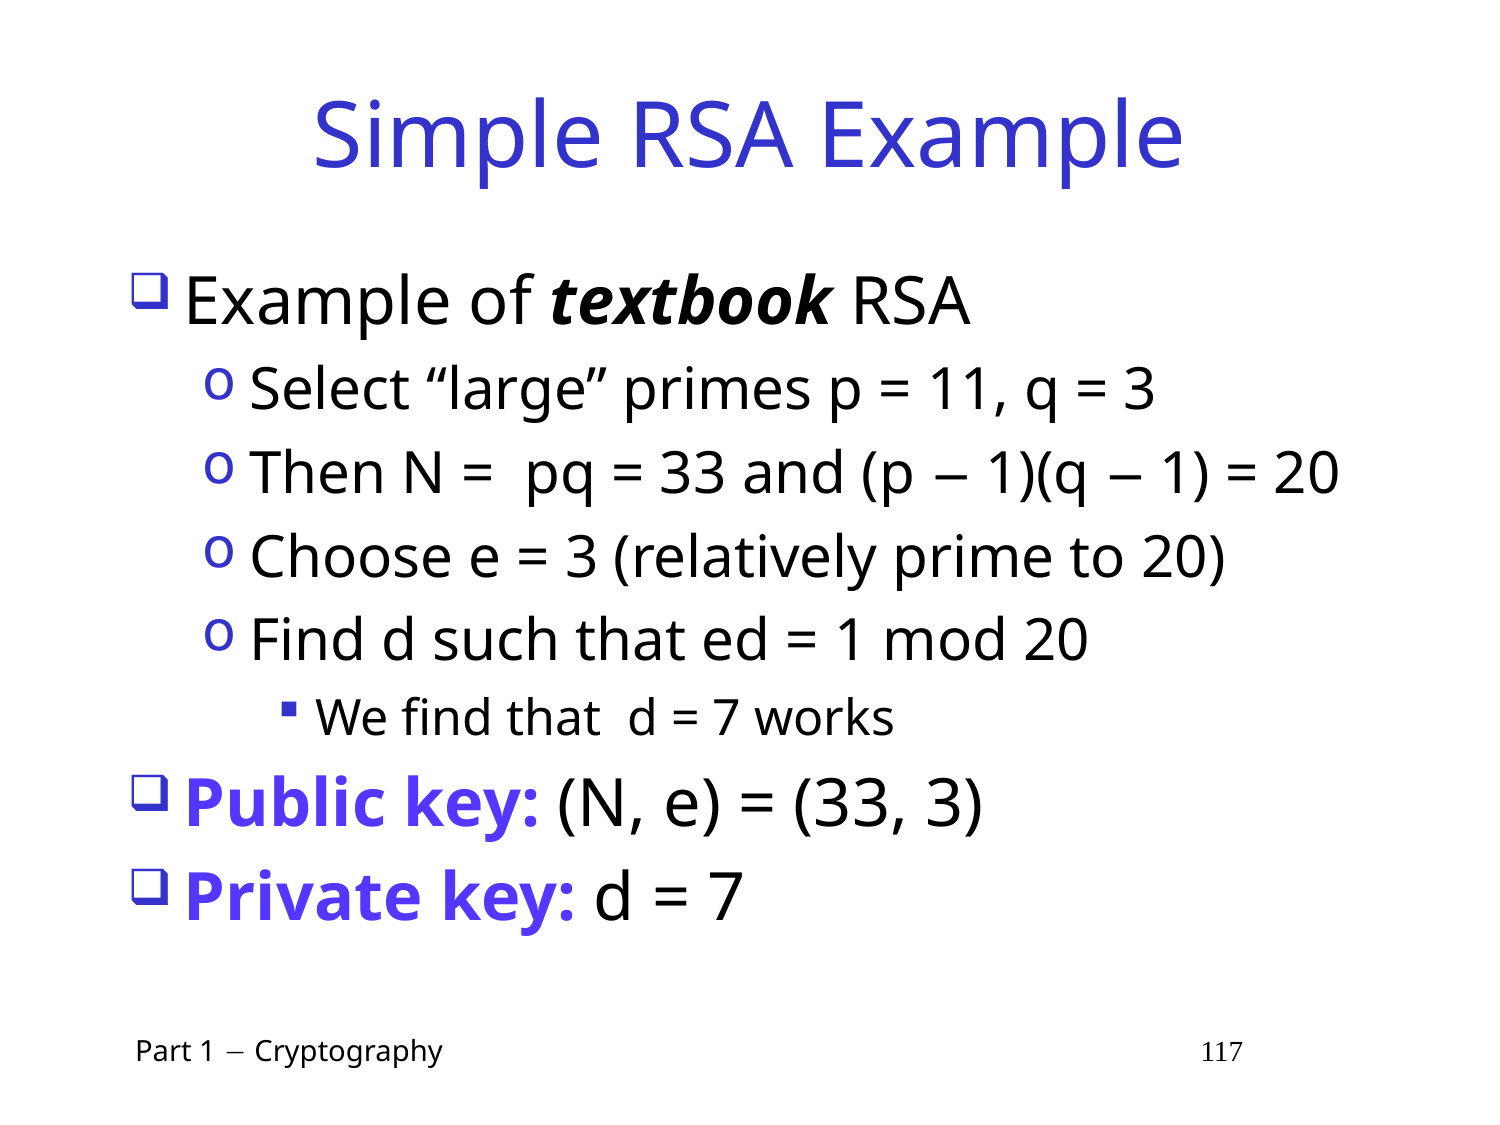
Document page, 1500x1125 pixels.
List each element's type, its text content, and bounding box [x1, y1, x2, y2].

footer Part 1  Cryptography 117 [112, 1024, 1401, 1101]
list Example of textbook RSA Select “large” primes p = 11, q = 3 Then N = pq = 33 and (p − 1)(q − 1) = 20 Choose e = 3 (relatively prime to 20) Find d such that ed = 1 mod 20 We find that d = 7 works Public key: (N, e) = (33, 3) Private key: d = 7 [112, 262, 1401, 988]
title Simple RSA Example [112, 49, 1388, 213]
